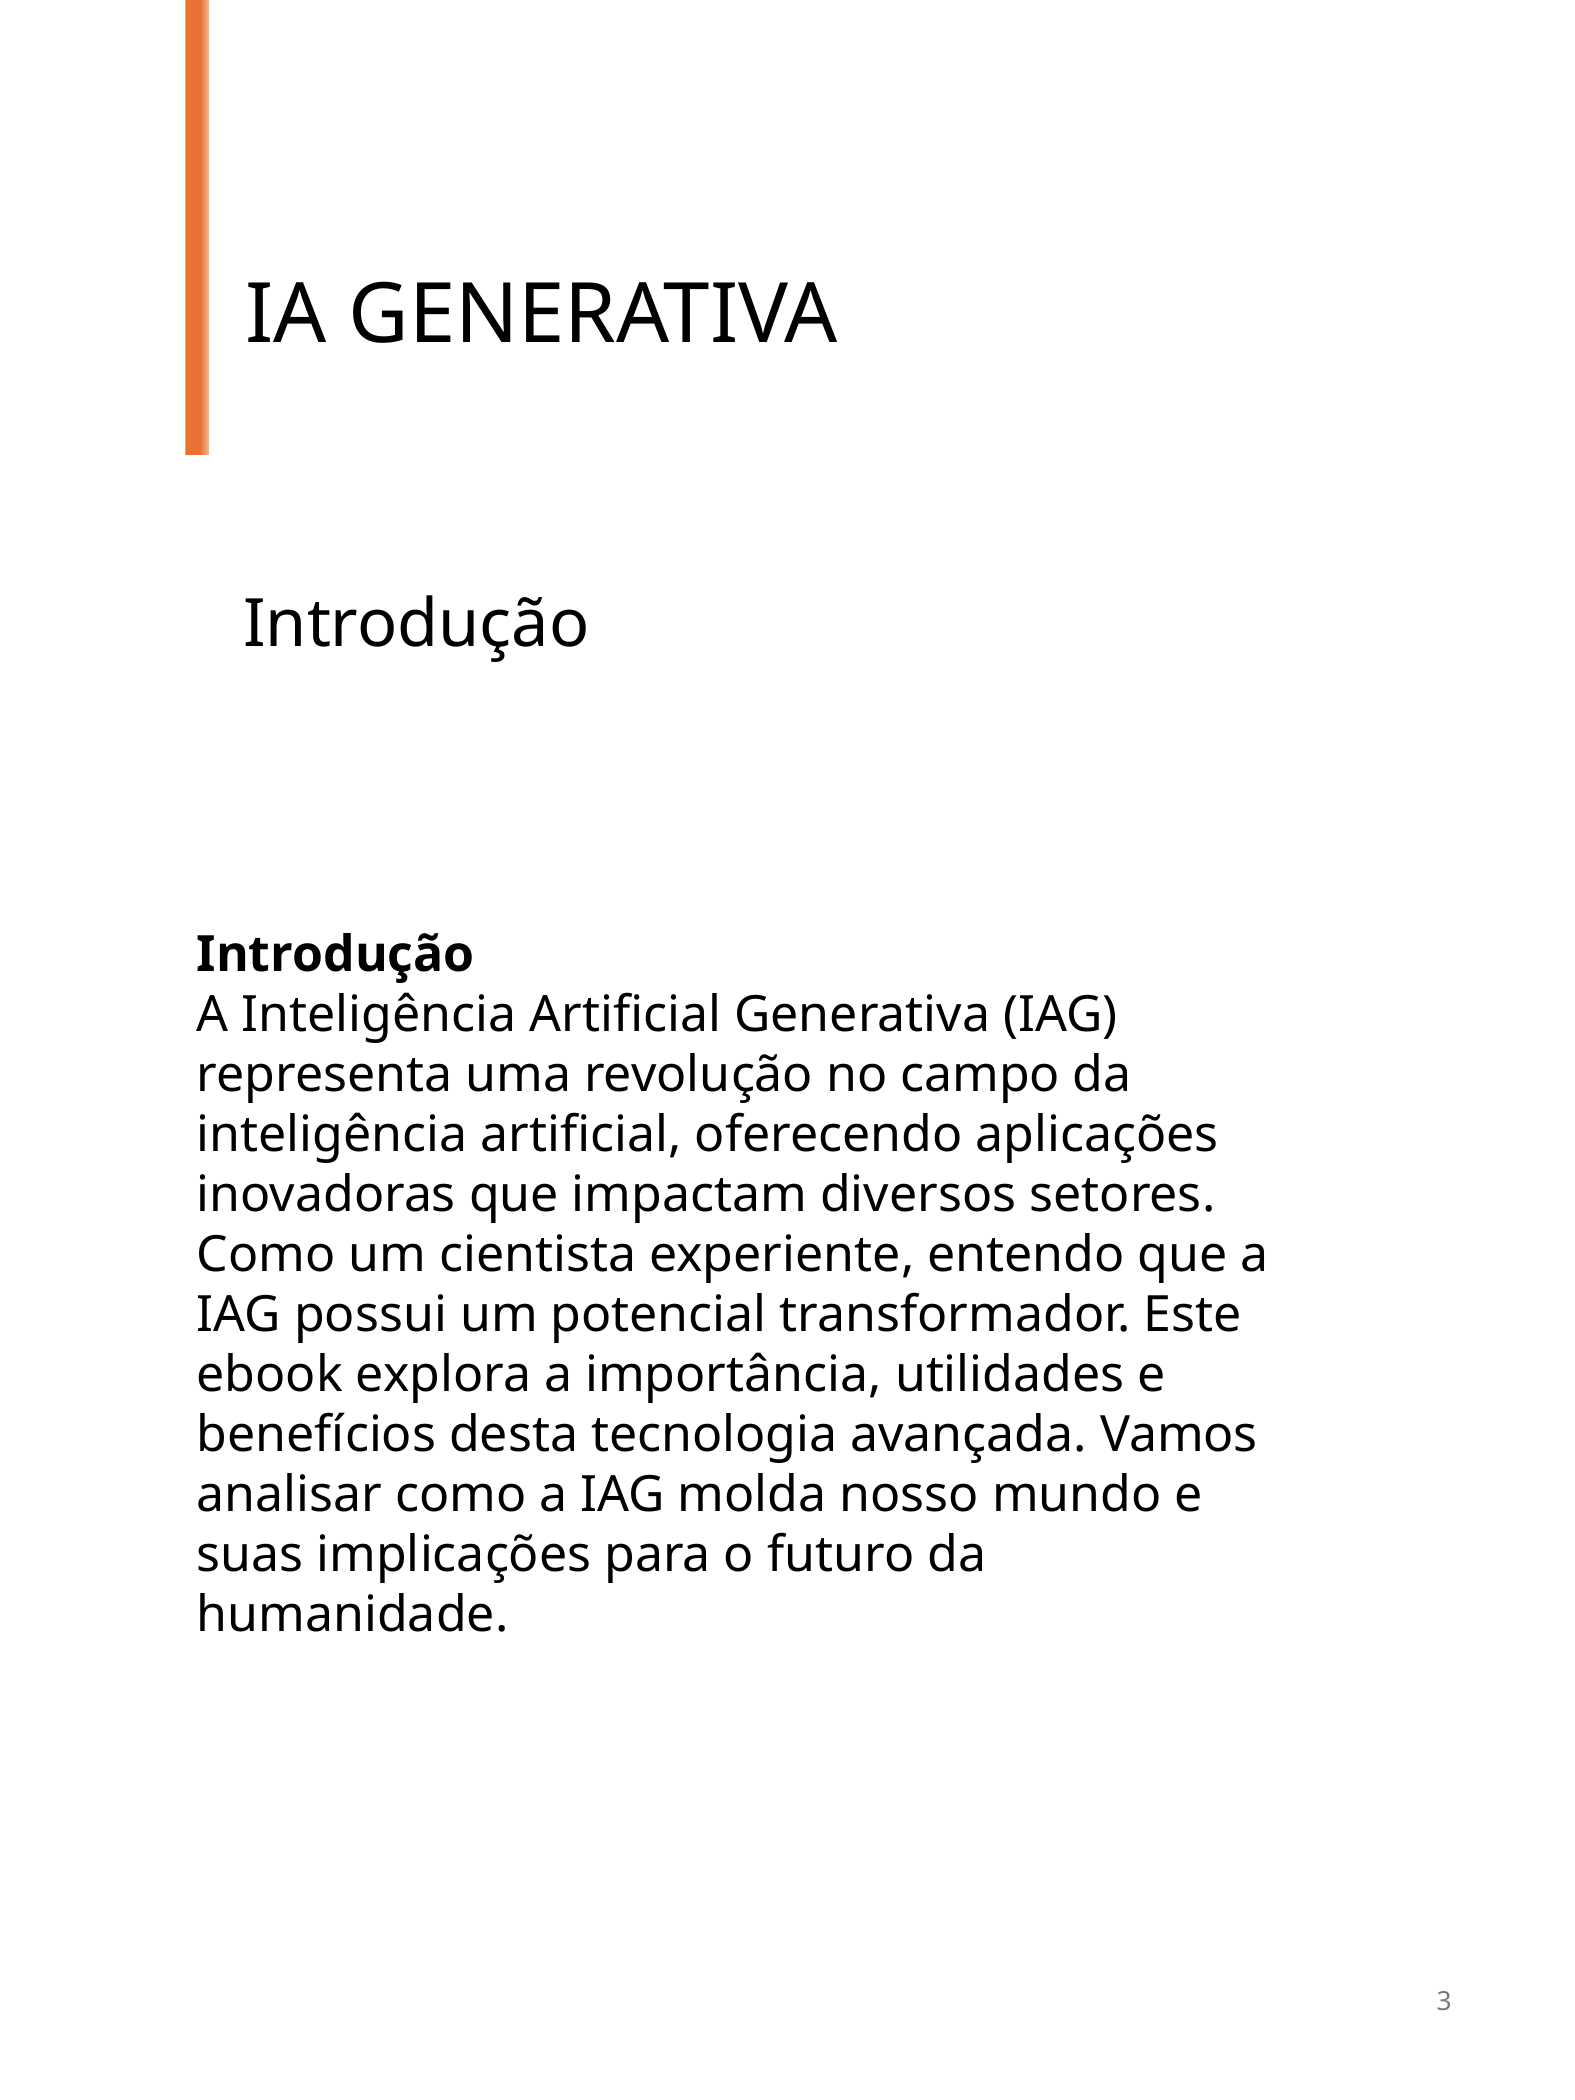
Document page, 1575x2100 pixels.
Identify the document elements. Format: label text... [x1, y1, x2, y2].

text_box IA GENERATIVA [211, 251, 1241, 367]
text_box [184, 0, 211, 456]
text_box Introdução [228, 572, 1347, 667]
text_box Introdução A Inteligência Artificial Generativa (IAG) representa uma revolução no campo da inteligência artificial, oferecendo aplicações inovadoras que impactam diversos setores. Como um cientista experiente, entendo que a IAG possui um potencial transformador. Este ebook explora a importância, utilidades e benefícios desta tecnologia avançada. Vamos analisar como a IAG molda nosso mundo e suas implicações para o futuro da humanidade. [181, 913, 1300, 1649]
slide_number 3 [1112, 1946, 1467, 2059]
